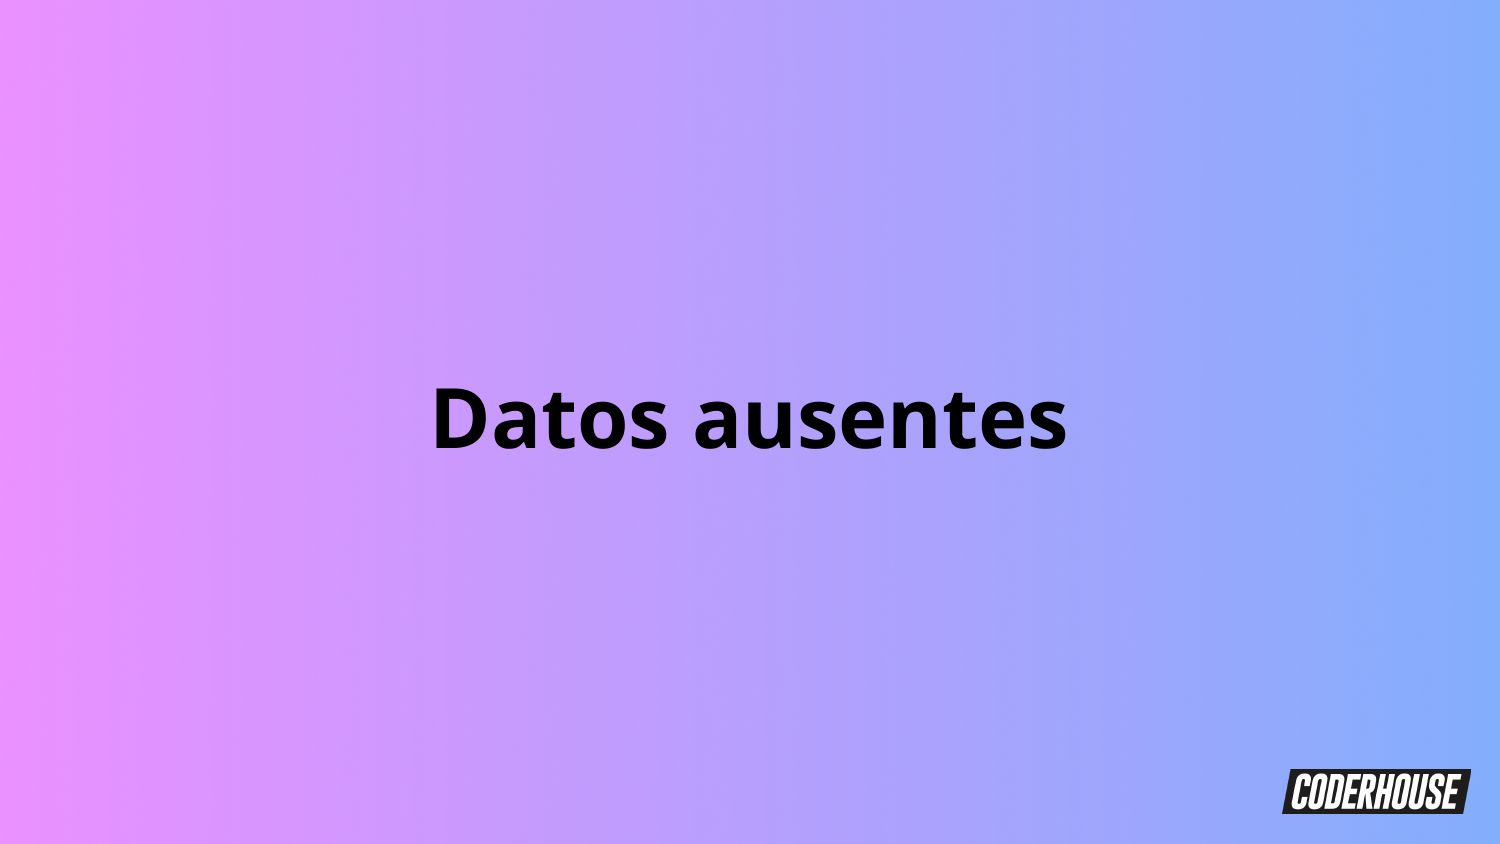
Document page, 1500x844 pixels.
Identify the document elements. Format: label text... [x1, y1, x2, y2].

picture [0, 0, 1500, 844]
text_box Datos ausentes [239, 361, 1261, 482]
